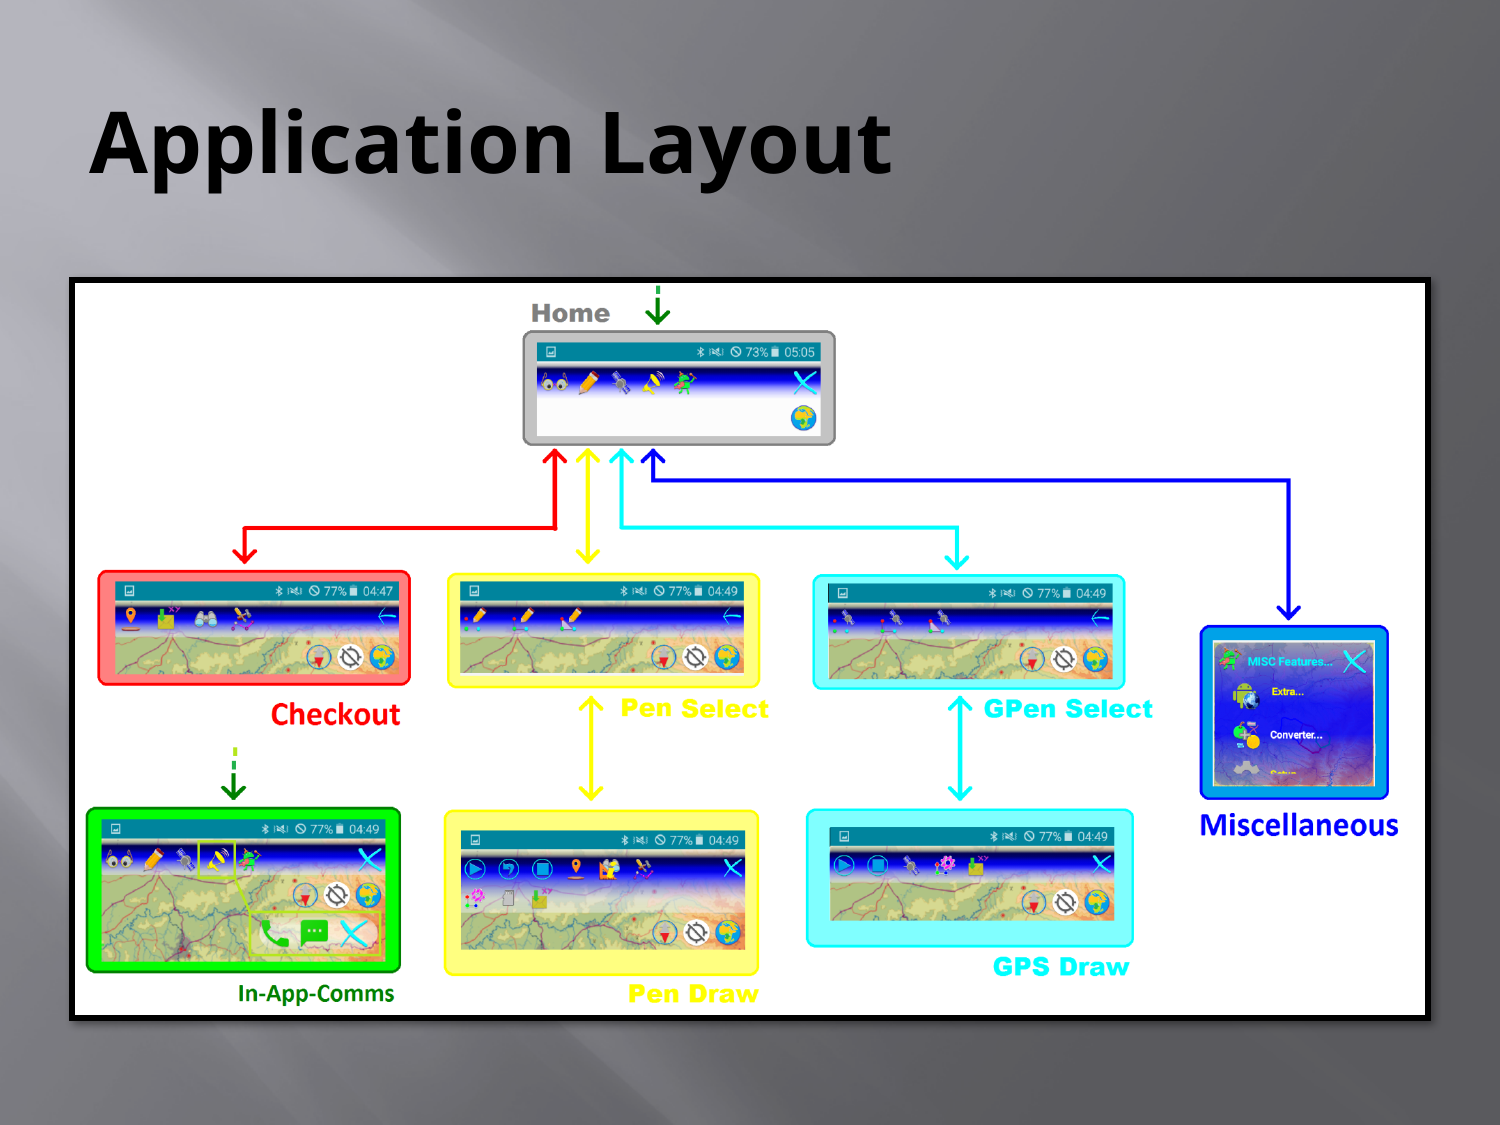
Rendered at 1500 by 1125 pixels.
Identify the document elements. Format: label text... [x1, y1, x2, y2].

title Application Layout [75, 45, 1425, 233]
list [74, 282, 1426, 1015]
